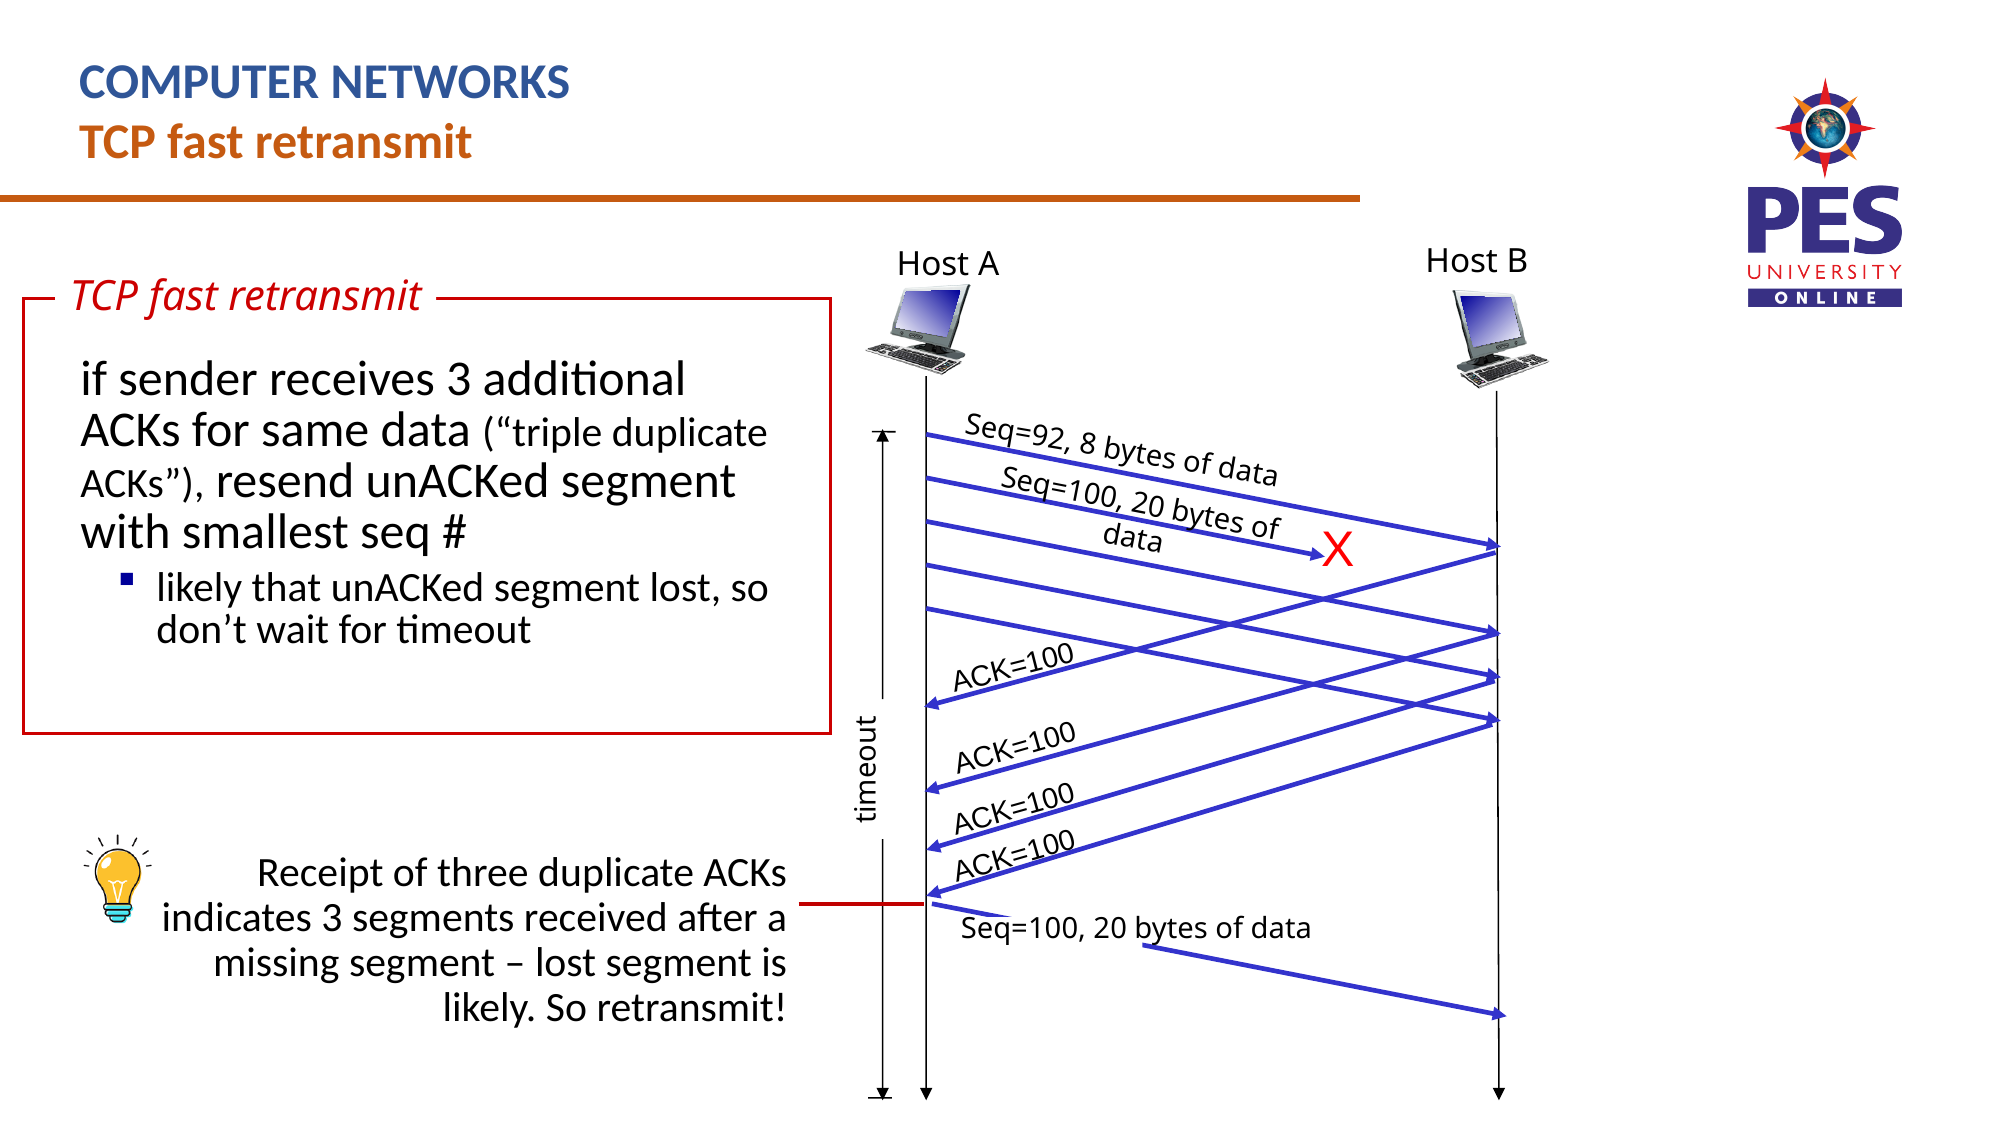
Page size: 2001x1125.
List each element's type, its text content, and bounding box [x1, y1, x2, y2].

text_box [1492, 1019, 1506, 1101]
picture [1748, 76, 1902, 307]
text_box TCP fast retransmit [64, 101, 1377, 177]
text_box Host B [1410, 231, 1544, 287]
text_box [926, 423, 1501, 721]
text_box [838, 1017, 929, 1101]
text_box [1449, 285, 1573, 396]
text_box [924, 901, 1507, 1017]
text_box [838, 429, 926, 813]
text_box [839, 280, 973, 382]
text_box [51, 813, 924, 1041]
text_box COMPUTER NETWORKS [64, 41, 1295, 117]
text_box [23, 261, 831, 734]
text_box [905, 552, 1499, 896]
text_box Host A [881, 234, 1015, 290]
